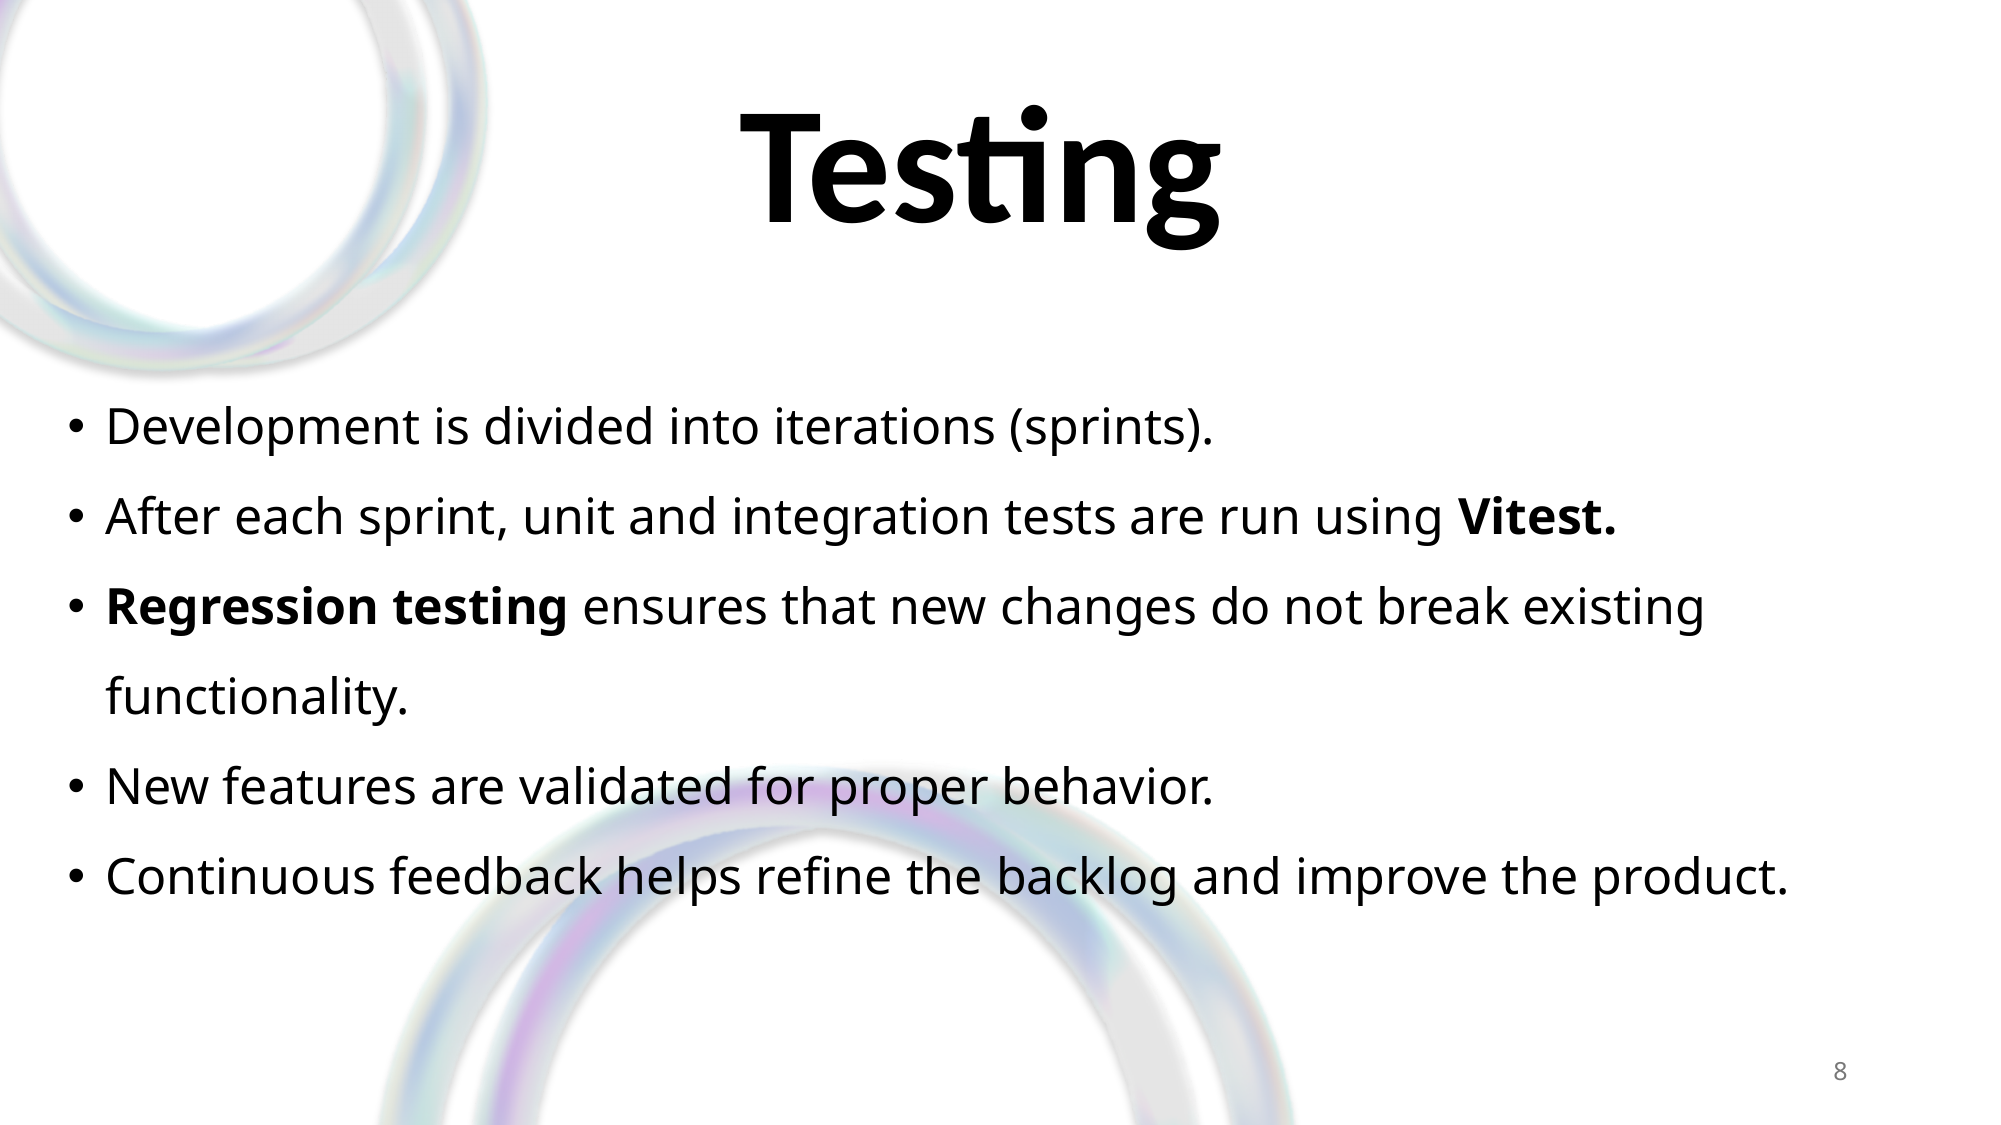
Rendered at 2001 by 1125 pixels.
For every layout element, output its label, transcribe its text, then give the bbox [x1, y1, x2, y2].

picture [0, 0, 509, 390]
slide_number 8 [1412, 1042, 1863, 1103]
picture [344, 735, 1305, 1125]
list Development is divided into iterations (sprints). After each sprint, unit and integration tests are run using Vitest. Regression testing ensures that new changes do not break existing functionality. New features are validated for proper behavior. Continuous feedback helps refine the backlog and improve the product. [52, 297, 1873, 973]
title Testing [509, 59, 1863, 278]
